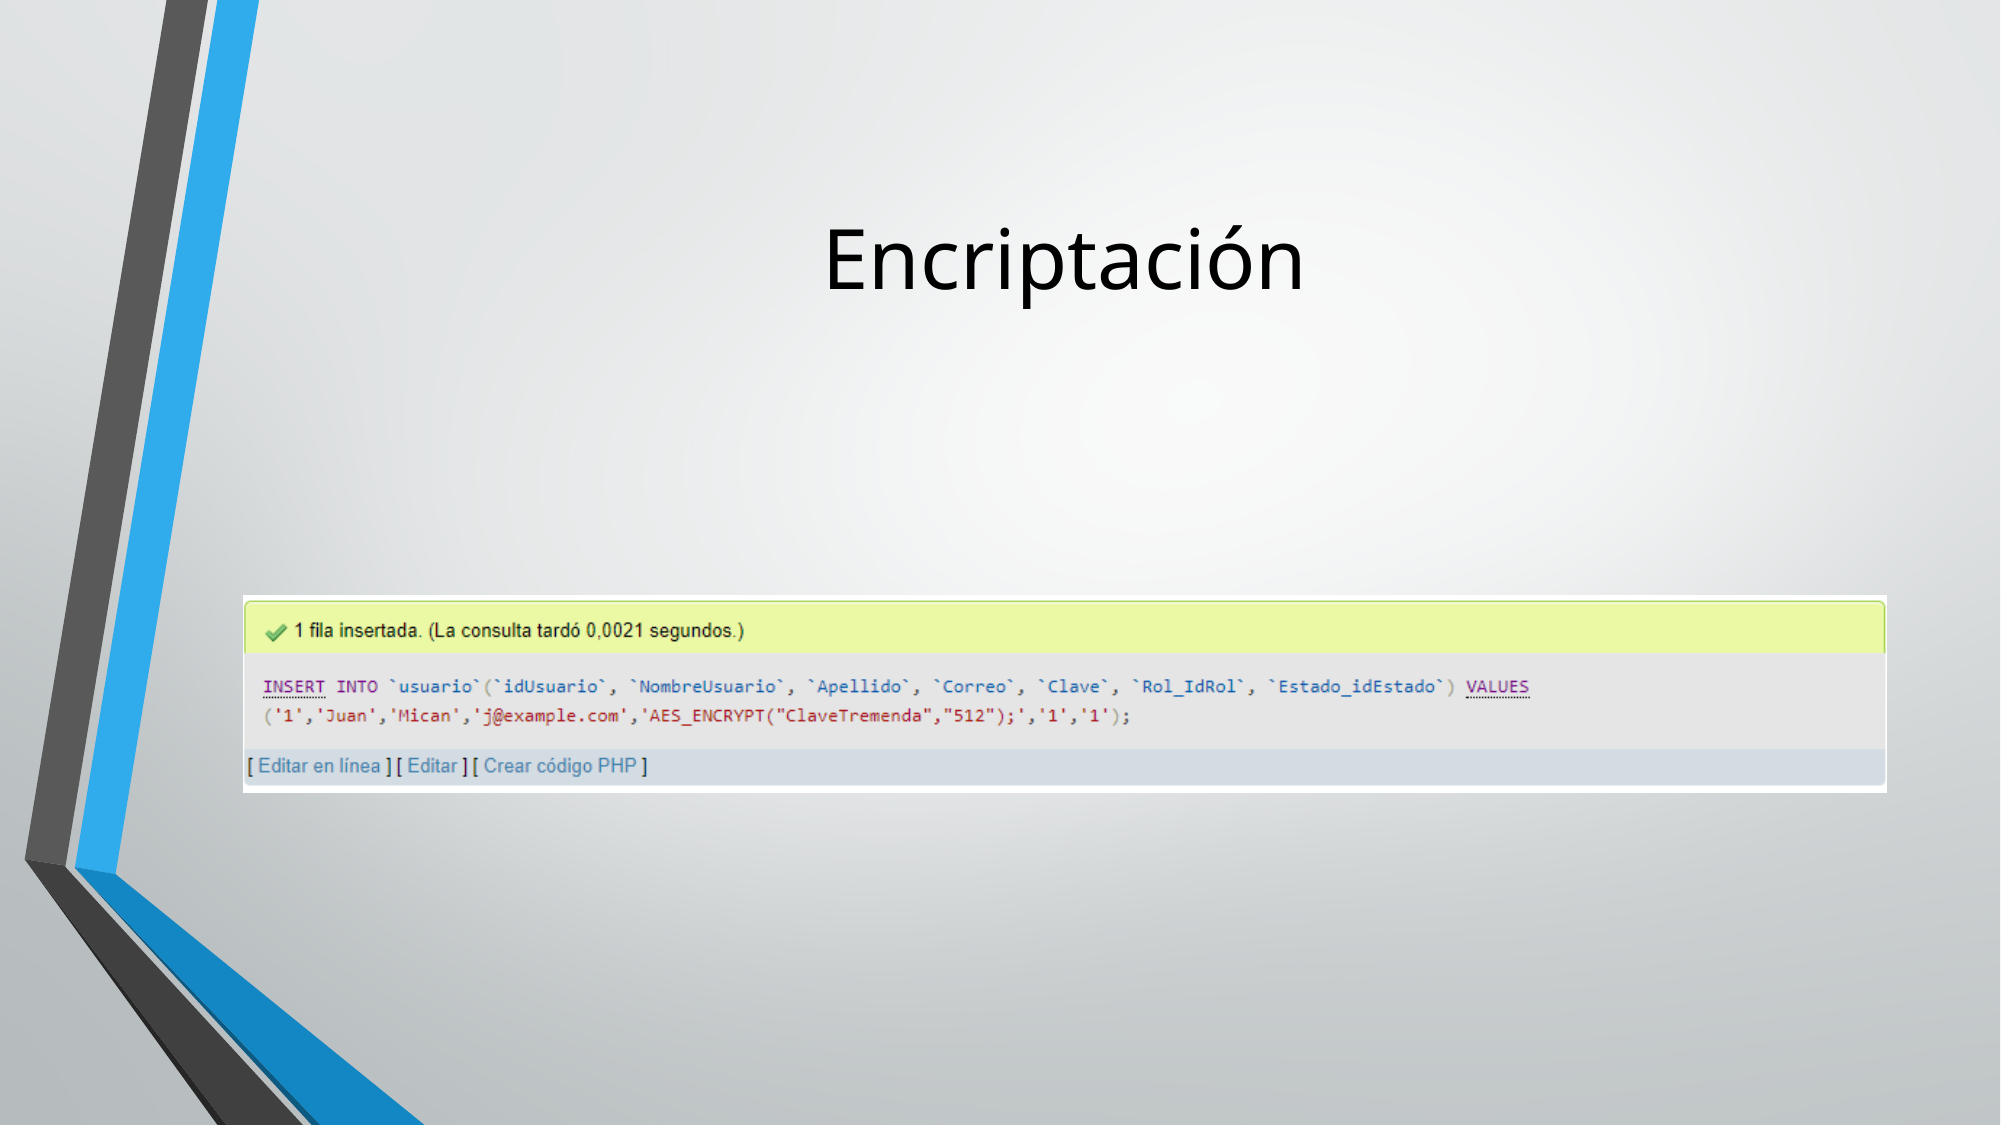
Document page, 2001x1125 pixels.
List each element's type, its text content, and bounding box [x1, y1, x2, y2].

title Encriptación [243, 112, 1887, 400]
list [243, 594, 1888, 793]
